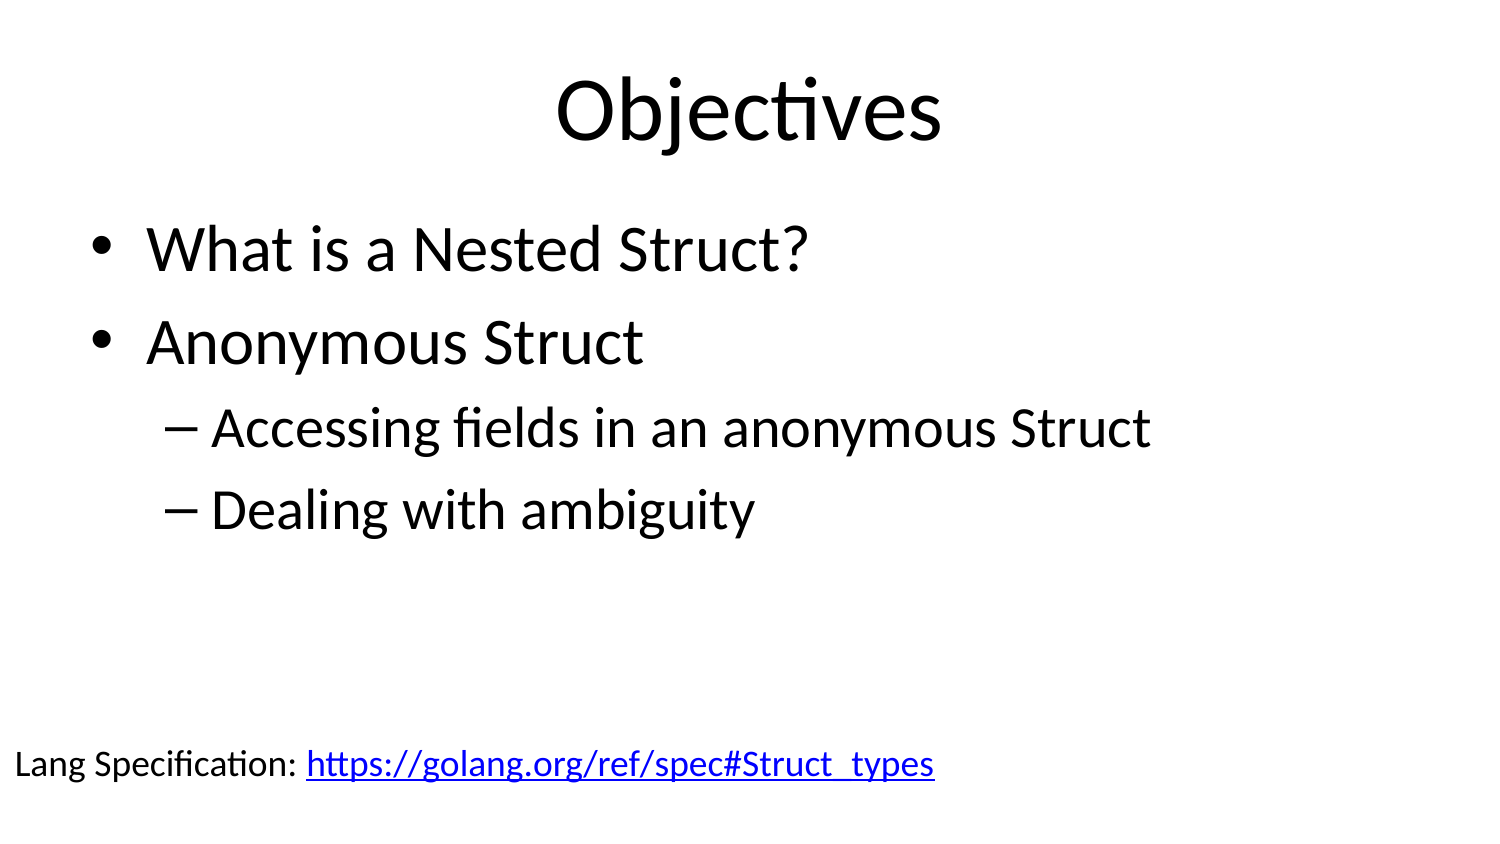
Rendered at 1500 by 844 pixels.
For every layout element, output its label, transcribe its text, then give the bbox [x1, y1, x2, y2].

list What is a Nested Struct? Anonymous Struct Accessing fields in an anonymous Struct Dealing with ambiguity [75, 196, 1425, 754]
text_box Lang Specification: https://golang.org/ref/spec#Struct_types [0, 731, 976, 792]
title Objectives [75, 33, 1425, 175]
